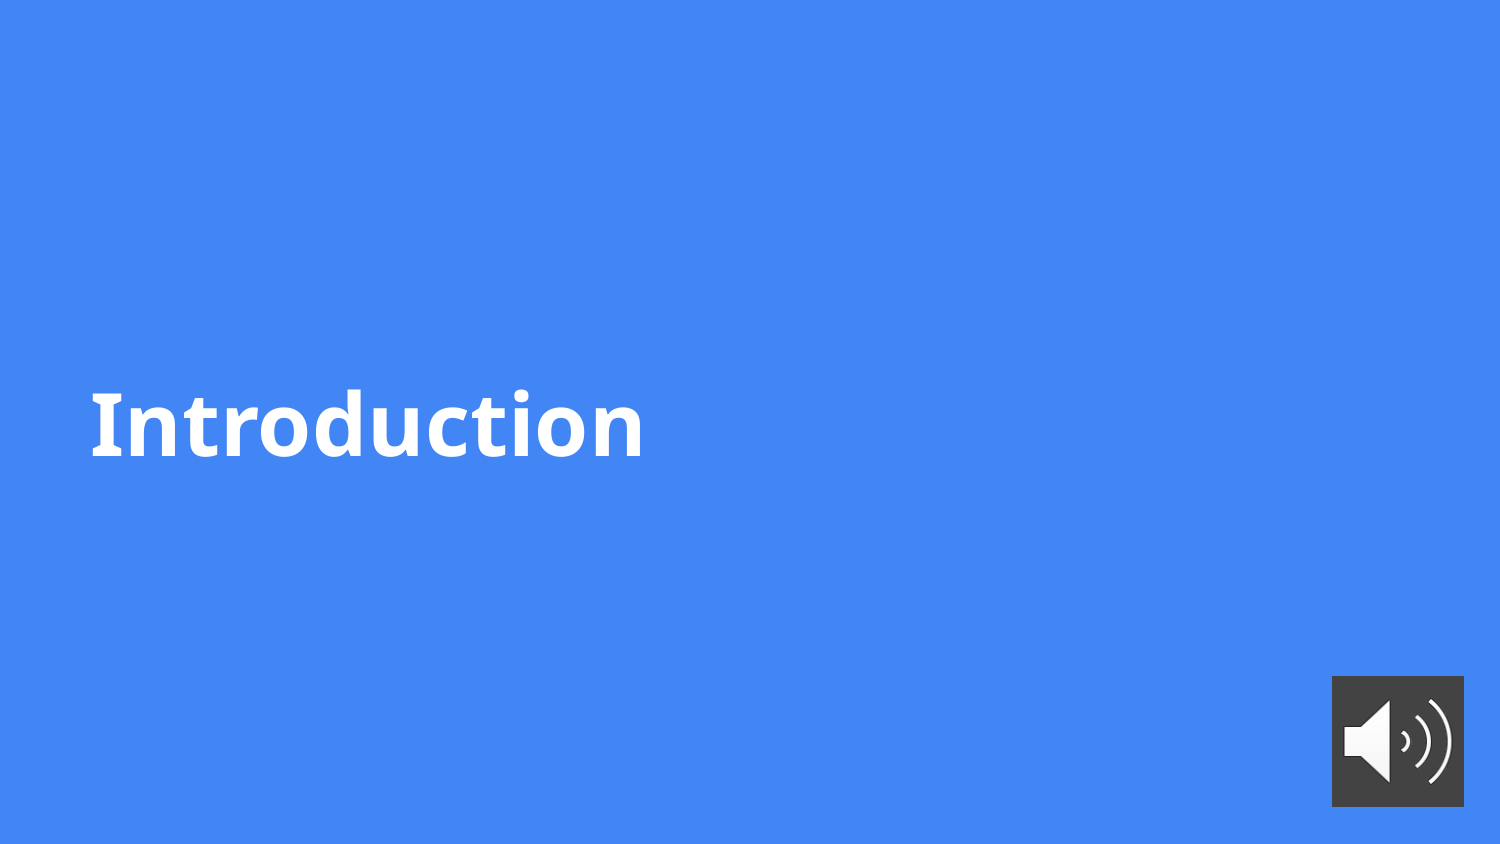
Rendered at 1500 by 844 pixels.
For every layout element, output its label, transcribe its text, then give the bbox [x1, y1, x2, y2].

picture [1330, 674, 1465, 809]
title Introduction [75, 338, 1425, 505]
